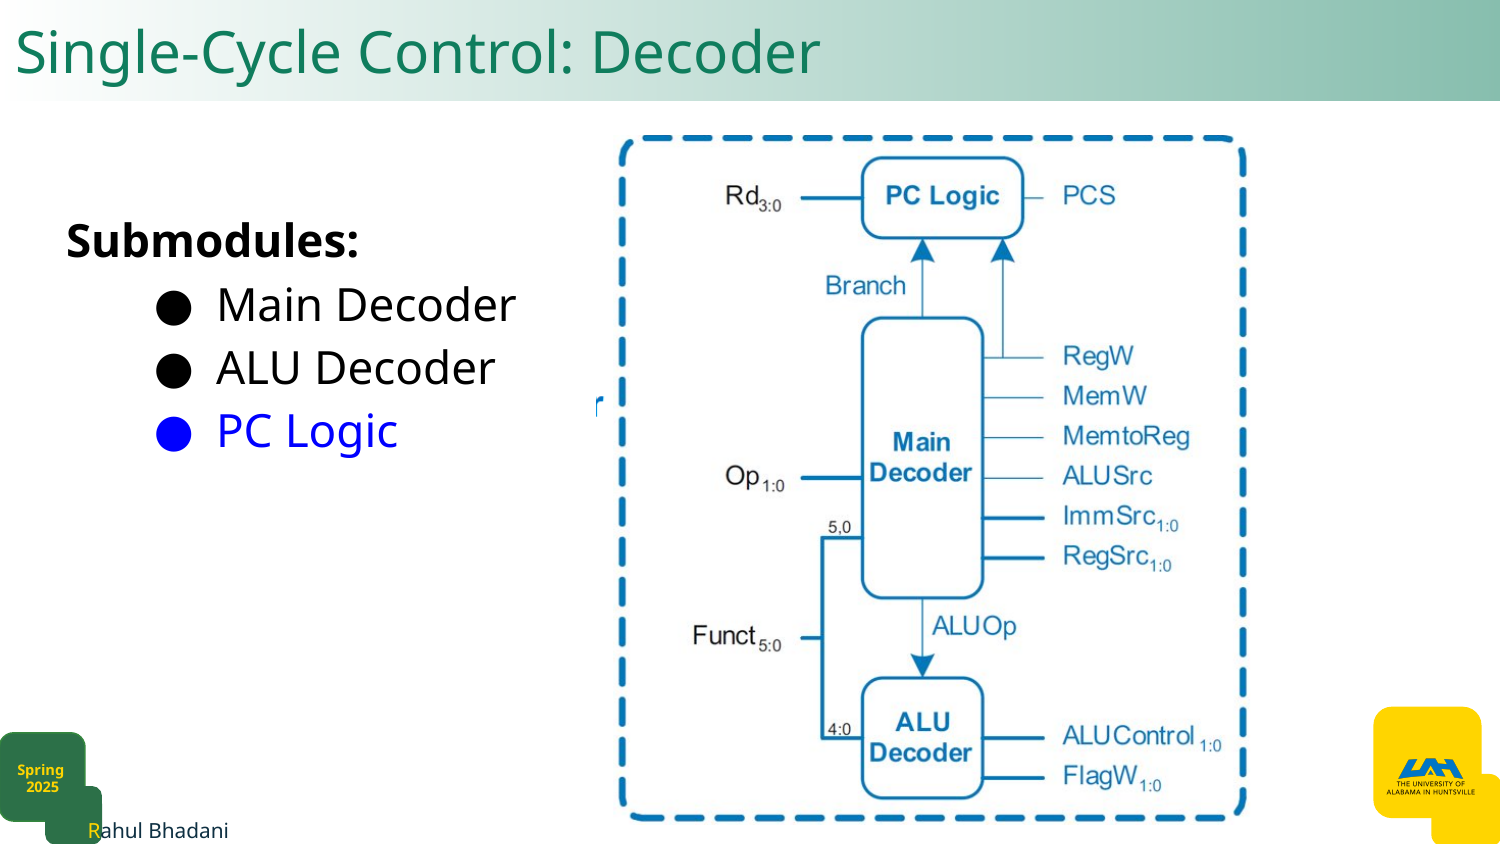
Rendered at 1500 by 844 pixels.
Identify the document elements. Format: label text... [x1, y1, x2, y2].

picture [1386, 758, 1475, 795]
list Submodules:​ Main Decoder​ ALU Decoder​ PC Logic​ [51, 189, 539, 750]
title Single-Cycle Control: Decoder​ [0, 0, 1500, 101]
picture [596, 135, 1263, 828]
